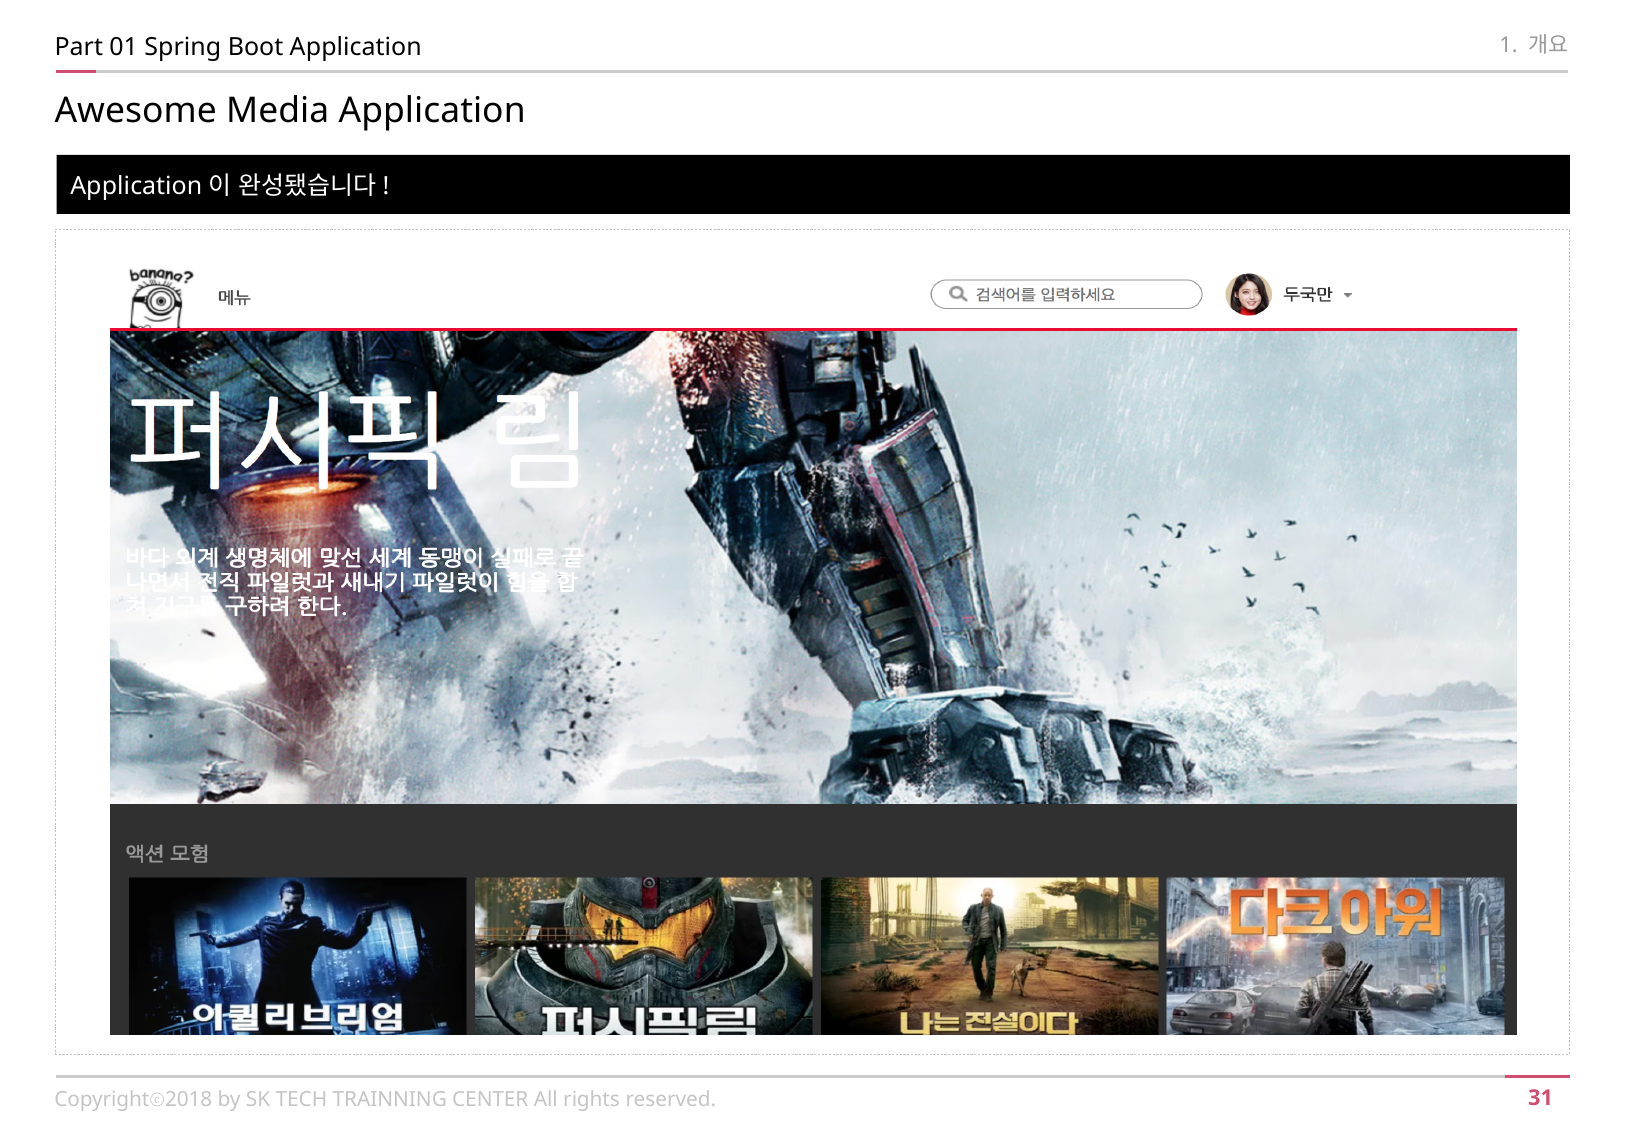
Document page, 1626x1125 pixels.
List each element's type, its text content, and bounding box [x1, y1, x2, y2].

picture [109, 252, 1517, 1035]
list 1. 개요 [942, 30, 1569, 79]
list Application이 완성됐습니다! [56, 154, 1570, 214]
list Awesome Media Application [40, 79, 1569, 144]
footer Copyrightⓒ2018 by SK TECH TRAINNING CENTER All rights reserved. [39, 1072, 895, 1124]
list Part 01 Spring Boot Application [40, 30, 937, 78]
